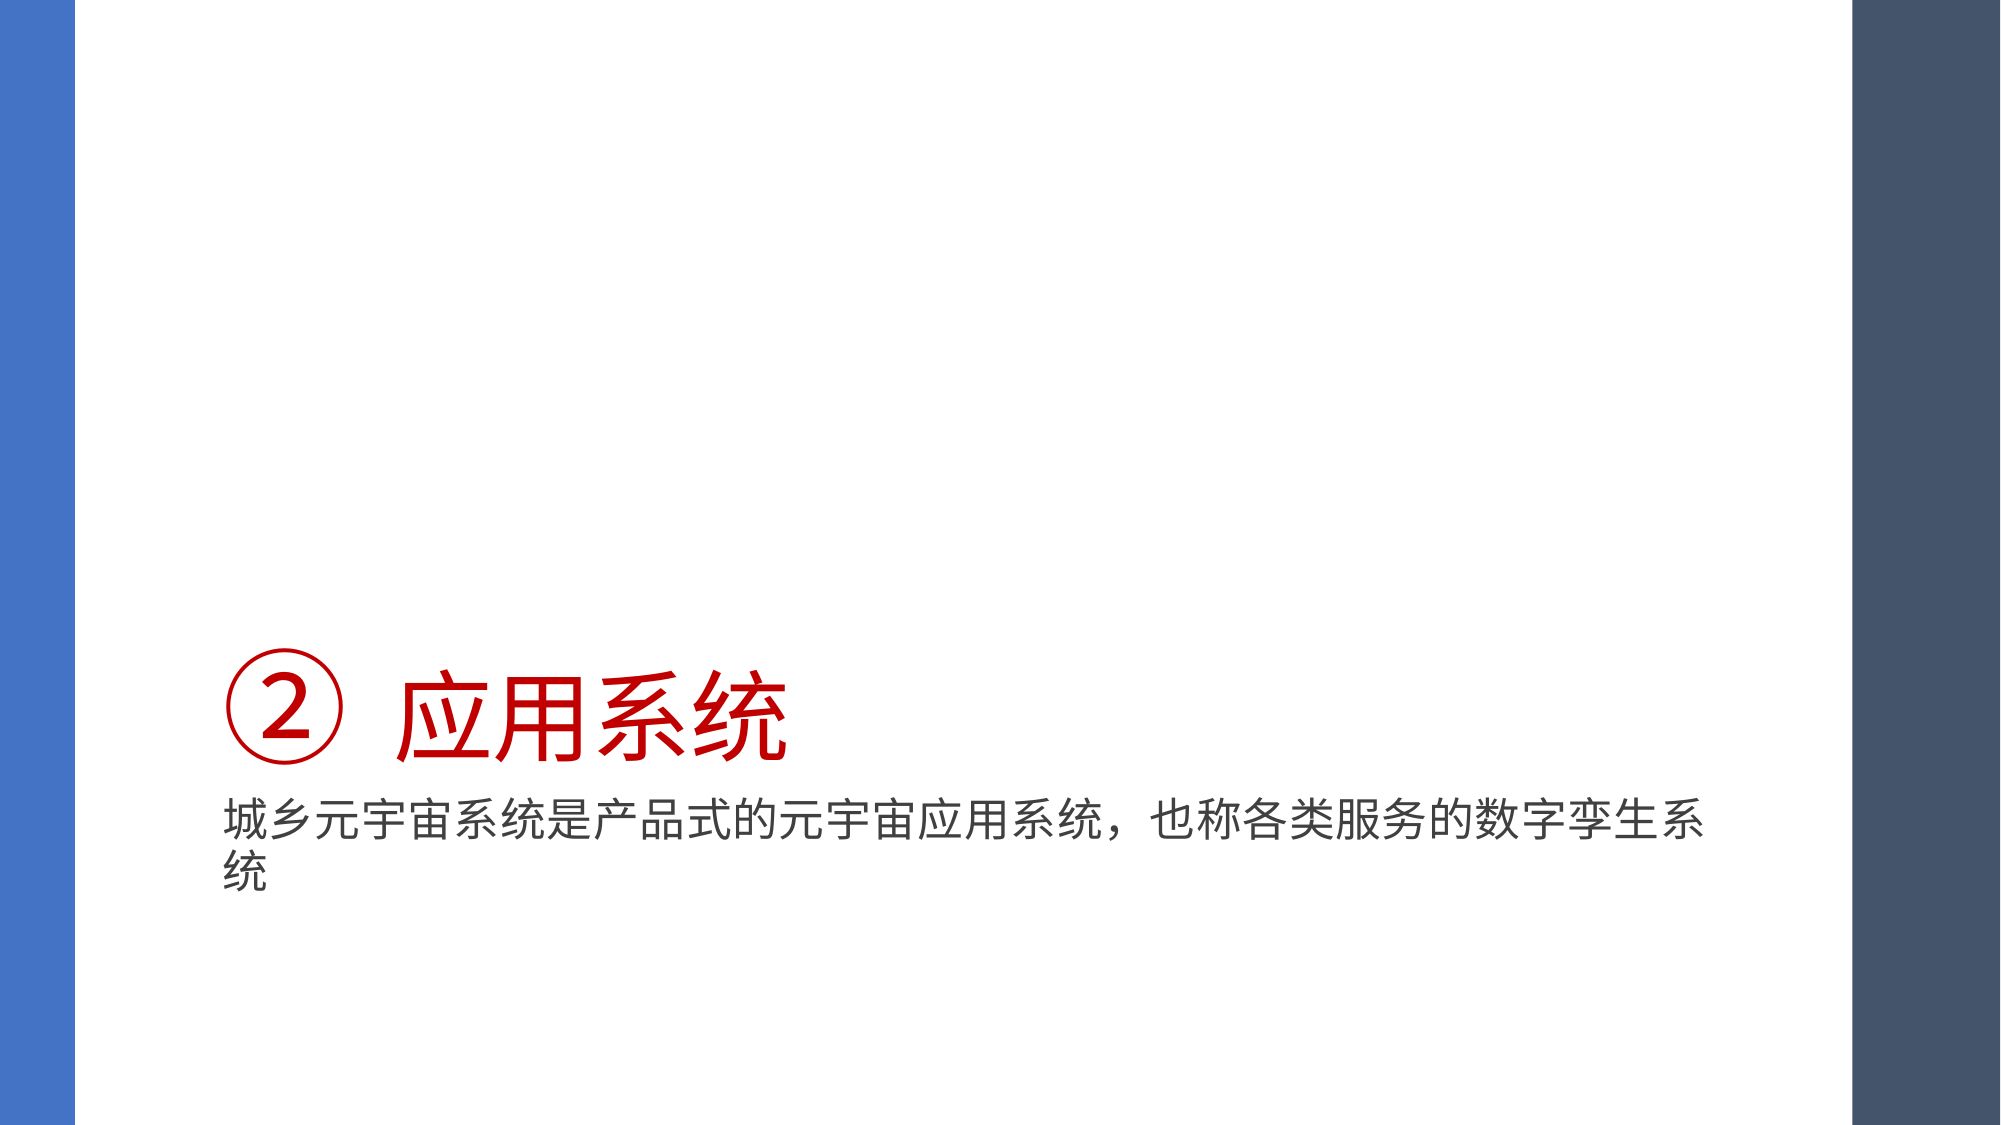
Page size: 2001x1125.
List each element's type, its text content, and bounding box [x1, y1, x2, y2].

list 城乡元宇宙系统是产品式的元宇宙应用系统，也称各类服务的数字孪生系统 [206, 787, 1752, 1065]
title ② 应用系统 [206, 124, 1752, 787]
